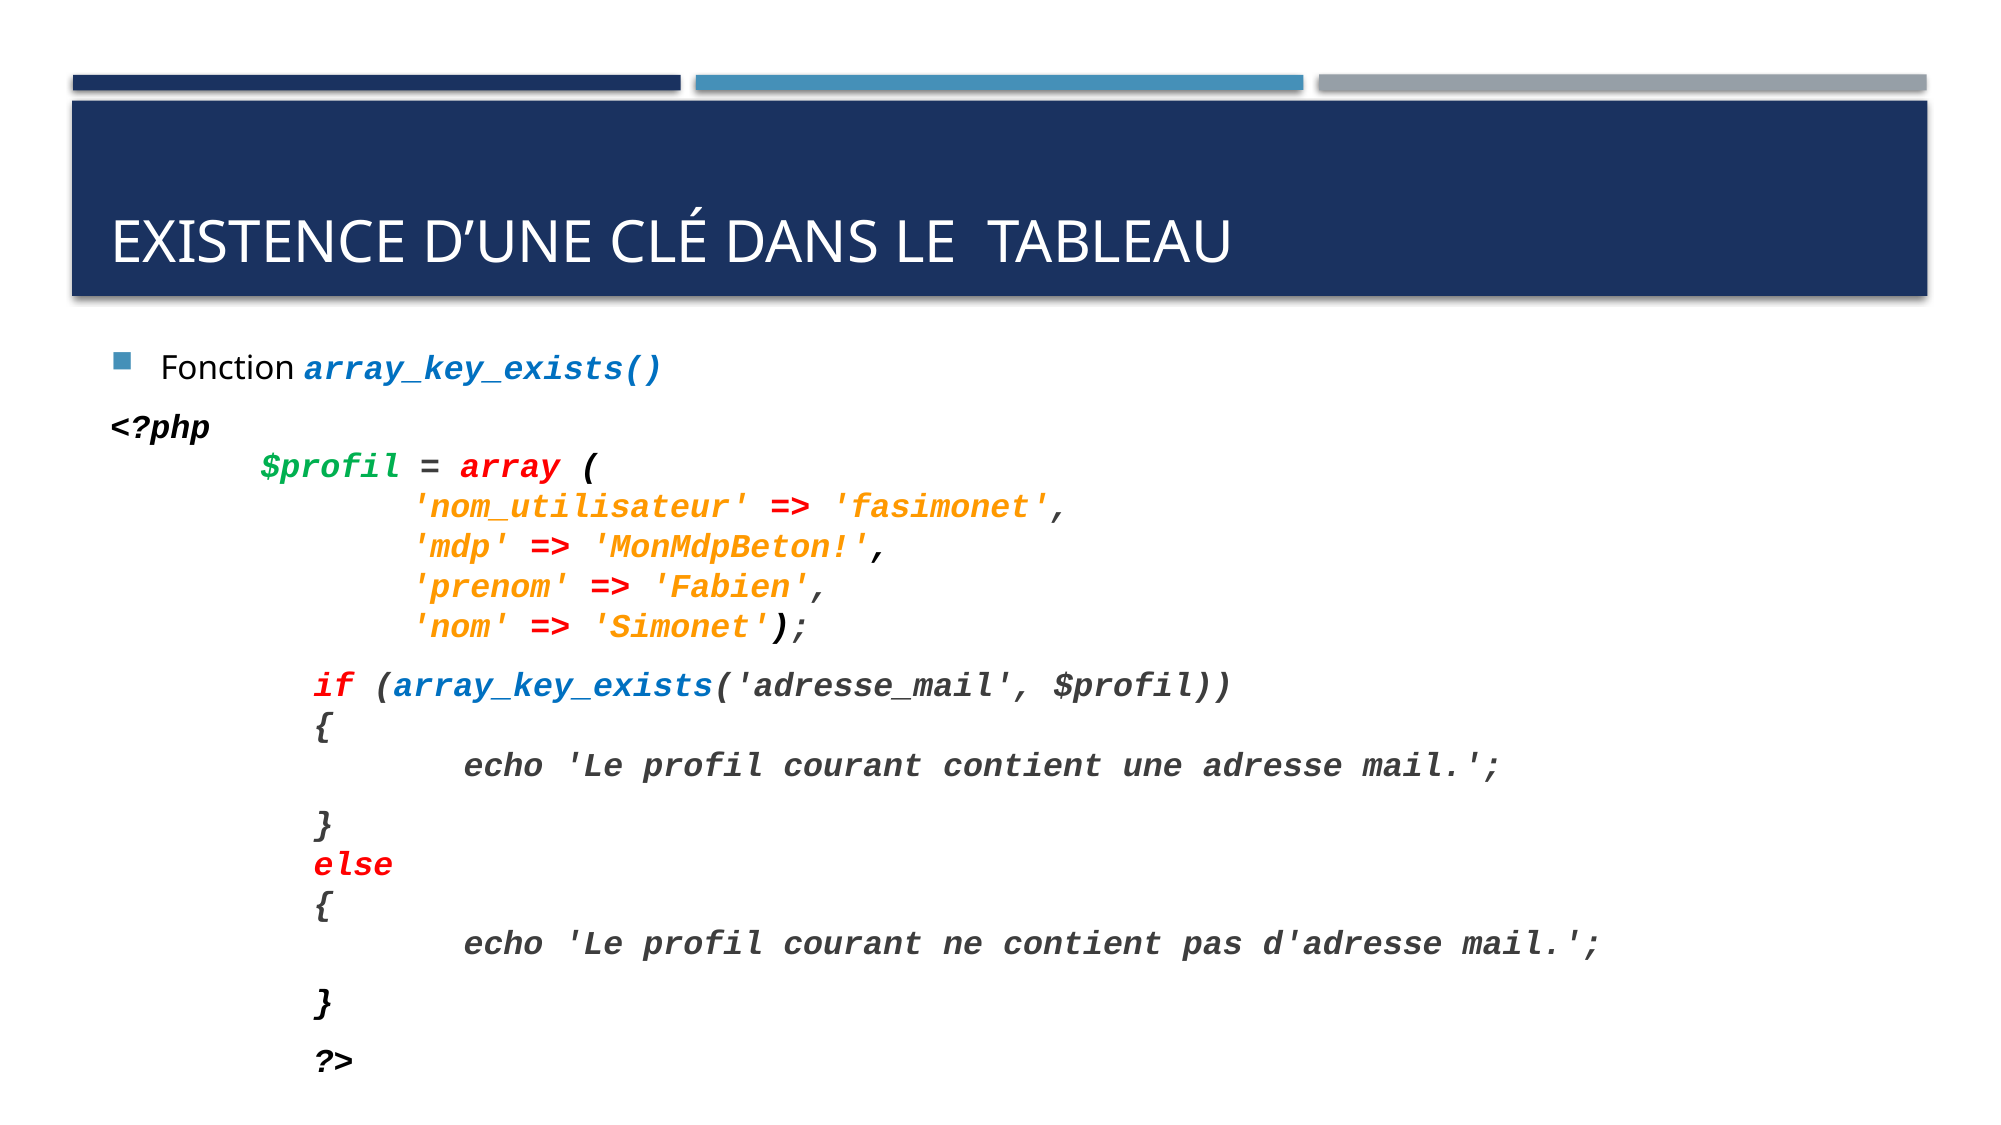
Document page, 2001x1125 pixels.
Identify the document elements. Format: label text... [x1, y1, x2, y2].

text_box [95, 0, 799, 293]
list Fonction array_key_exists() <?php $profil = array ( 'nom_utilisateur' => 'fasimonet', 'mdp' => 'MonMdpBeton!', 'prenom' => 'Fabien', 'nom' => 'Simonet'); if (array_key_exists('adresse_mail', $profil)) { echo 'Le profil courant contient une adresse mail.'; } else { echo 'Le profil courant ne contient pas d'adresse mail.'; } ?> [95, 293, 1905, 1125]
title Existence d’une clé dans le tableau [799, 115, 1905, 282]
